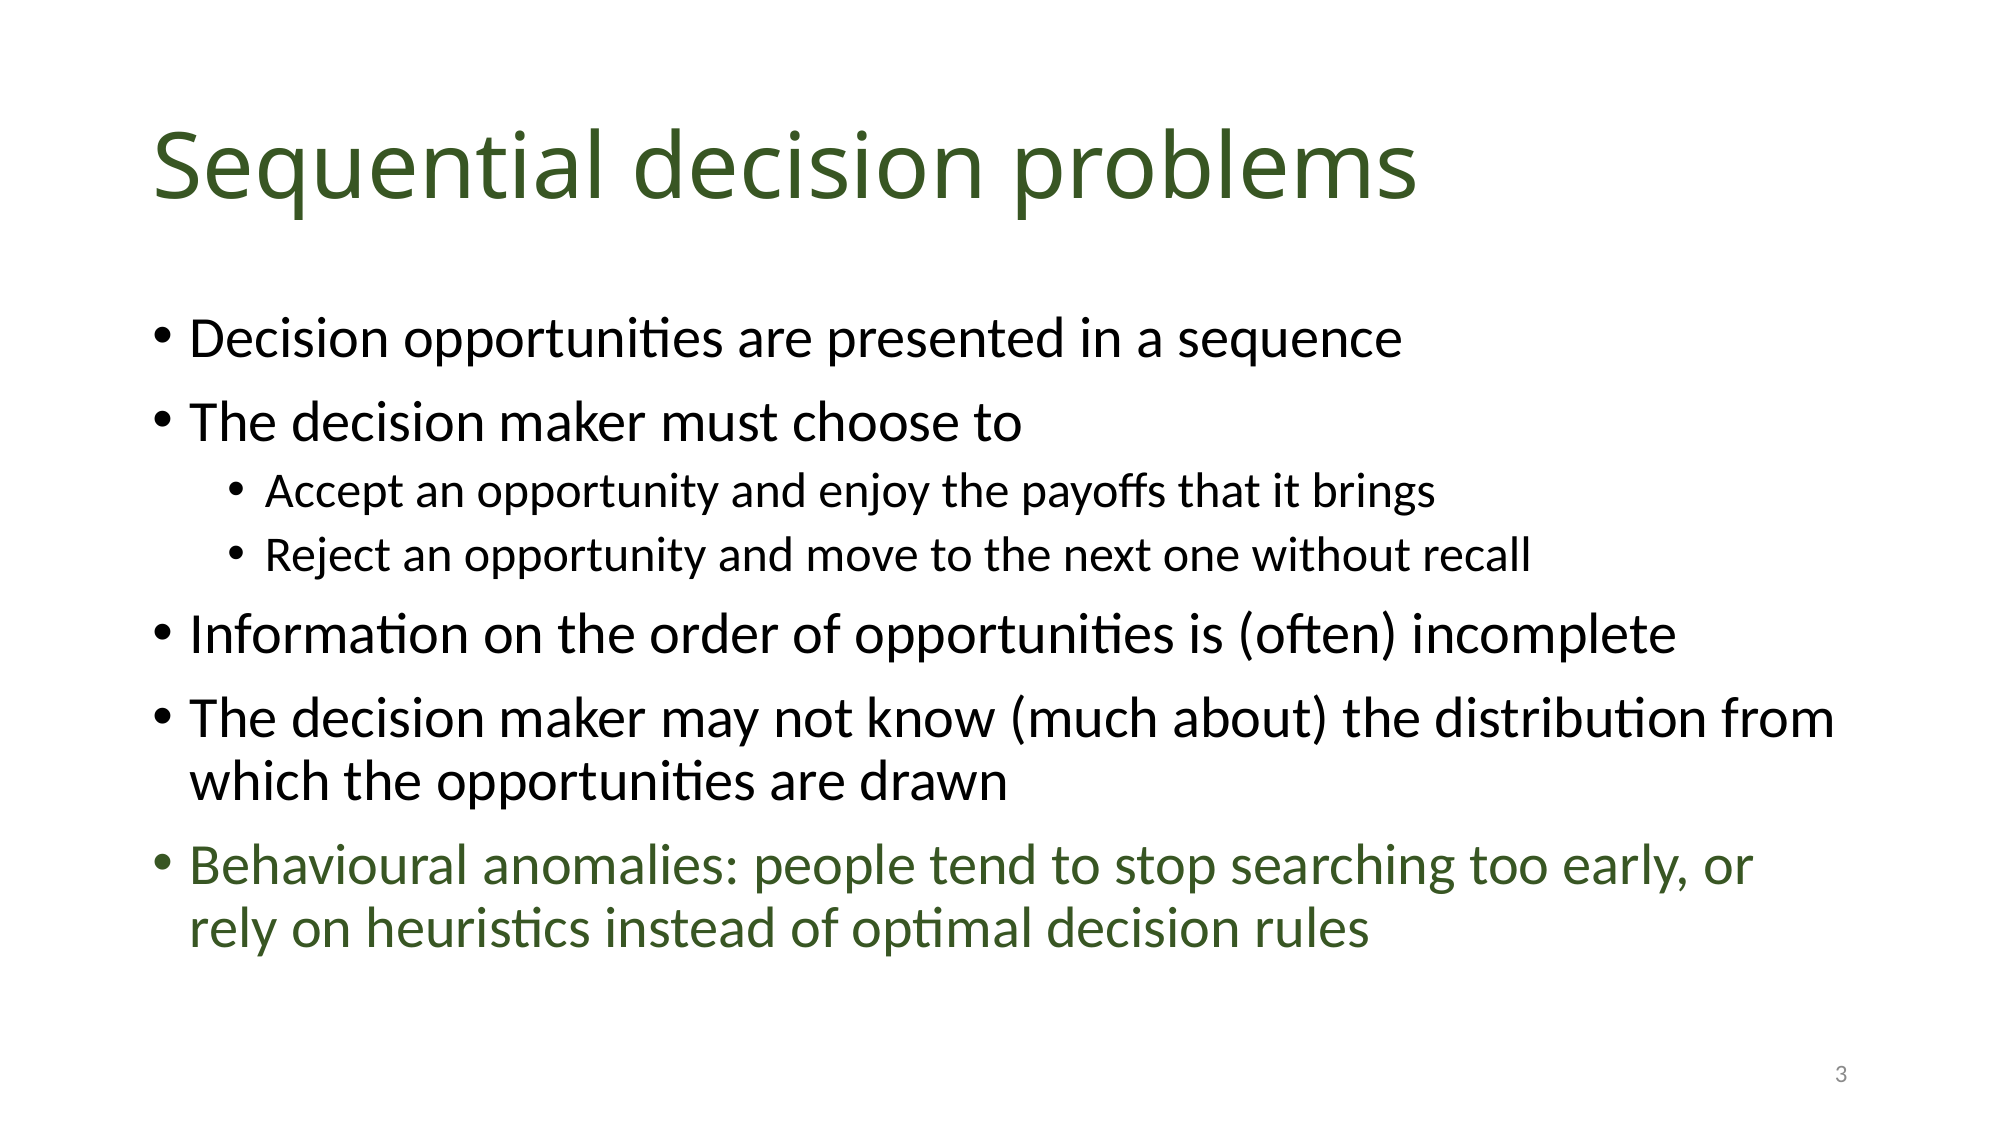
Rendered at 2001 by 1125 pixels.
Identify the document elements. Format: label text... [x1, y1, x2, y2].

slide_number 3 [1412, 1042, 1863, 1103]
list Decision opportunities are presented in a sequence The decision maker must choose to Accept an opportunity and enjoy the payoffs that it brings Reject an opportunity and move to the next one without recall Information on the order of opportunities is (often) incomplete The decision maker may not know (much about) the distribution from which the opportunities are drawn Behavioural anomalies: people tend to stop searching too early, or rely on heuristics instead of optimal decision rules [137, 299, 1863, 1014]
title Sequential decision problems [137, 59, 1863, 278]
